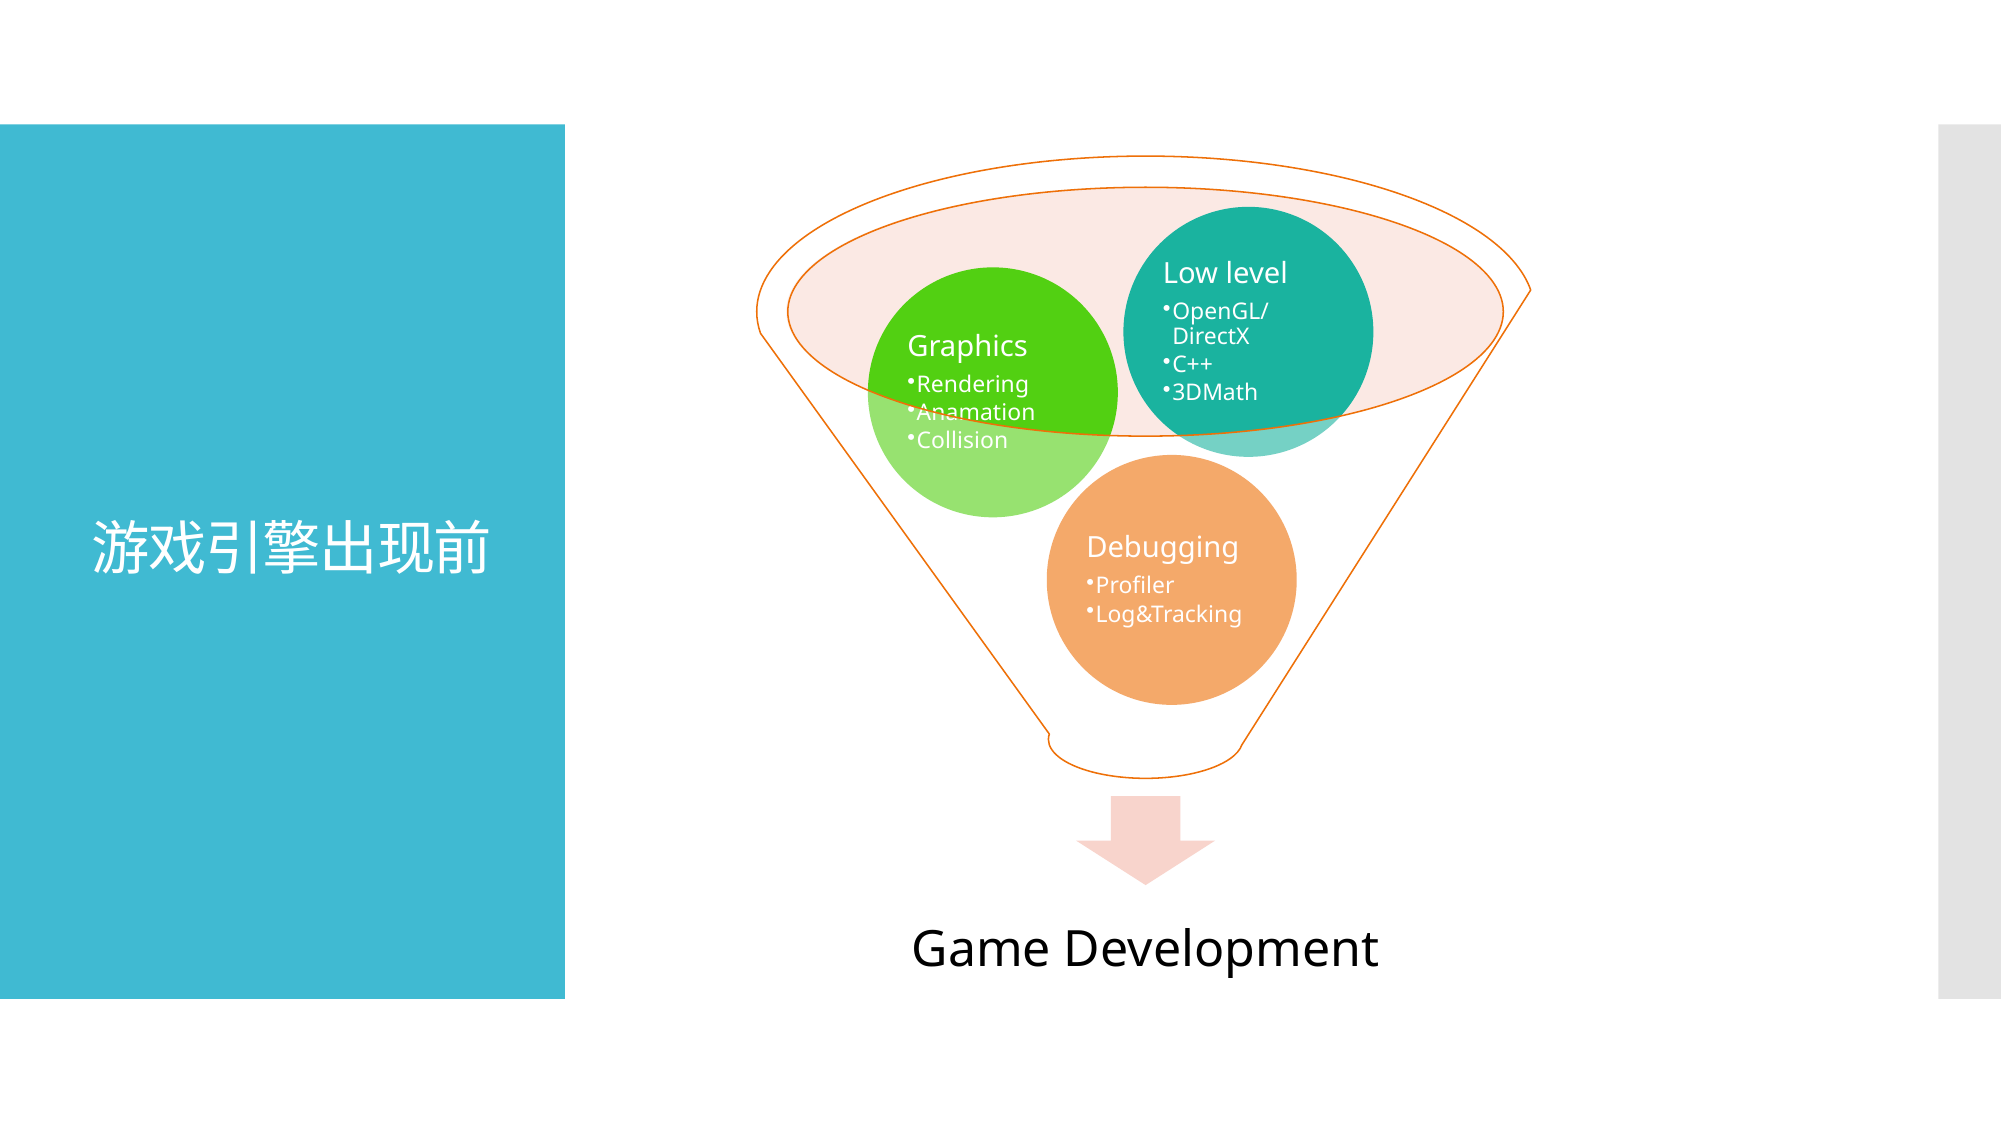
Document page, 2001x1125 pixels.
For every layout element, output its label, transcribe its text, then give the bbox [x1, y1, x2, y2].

text_box 游戏引擎出现前 [45, 306, 478, 789]
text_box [478, 150, 1813, 1040]
